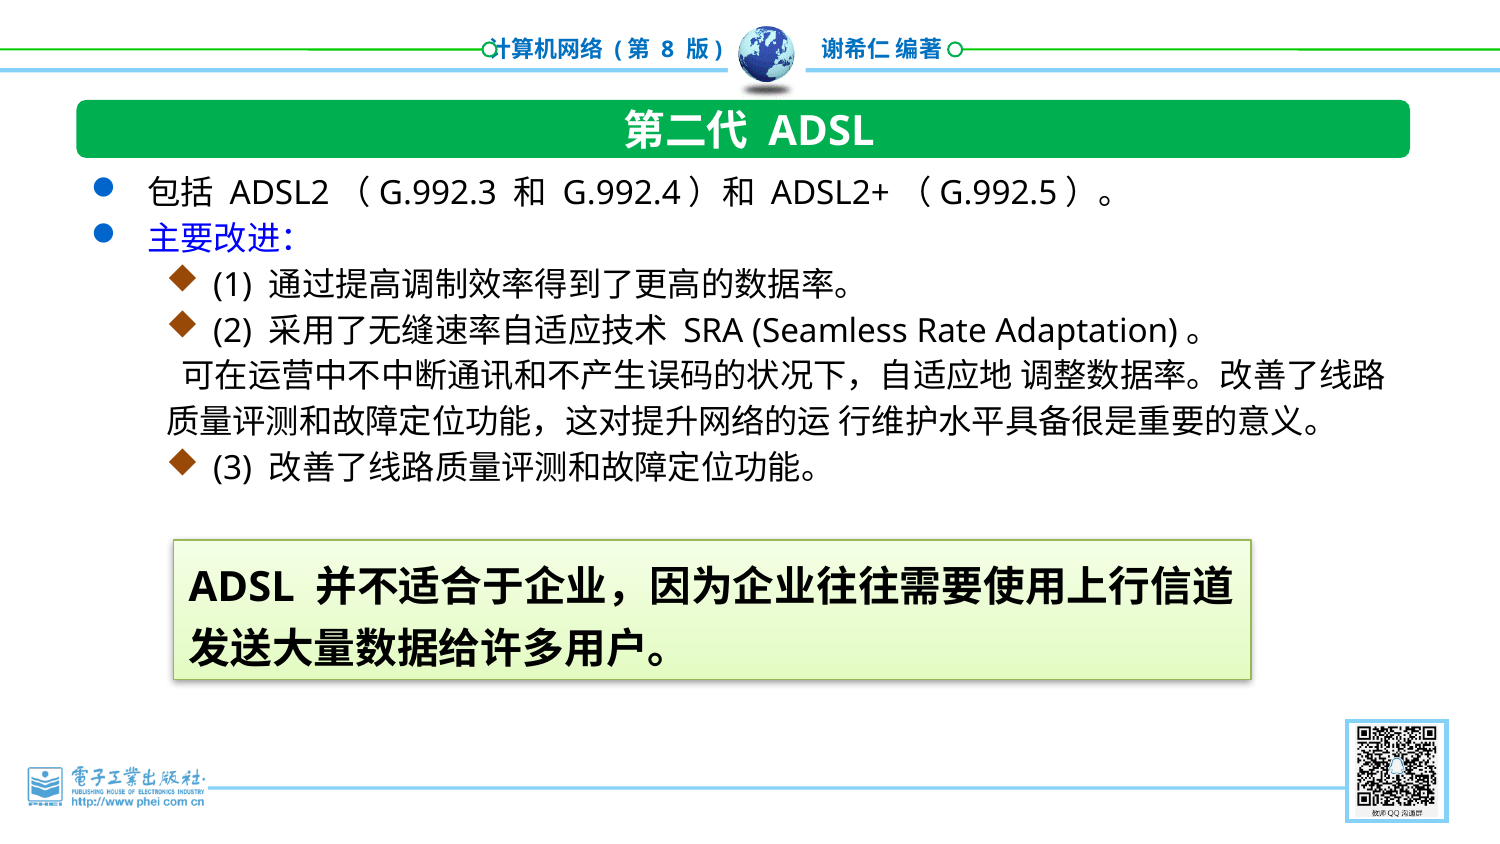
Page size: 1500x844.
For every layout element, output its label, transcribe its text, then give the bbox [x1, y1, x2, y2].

text_box ADSL 并不适合于企业，因为企业往往需要使用上行信道发送大量数据给许多用户。 [173, 539, 1252, 680]
picture [736, 24, 796, 99]
list 包括 ADSL2（G.992.3 和 G.992.4）和 ADSL2+（G.992.5）。 主要改进： (1) 通过提高调制效率得到了更高的数据率。 (2) 采用了无缝速率自适应技术 SRA (Seamless Rate Adaptation)。 可在运营中不中断通讯和不产生误码的状况下，自适应地 调整数据率。改善了线路质量评测和故障定位功能，这对提升网络的运 行维护水平具备很是重要的意义。 (3) 改善了线路质量评测和故障定位功能。 [76, 158, 1410, 712]
picture [23, 764, 208, 809]
list 第二代 ADSL [204, 99, 1293, 158]
picture [1355, 724, 1438, 817]
